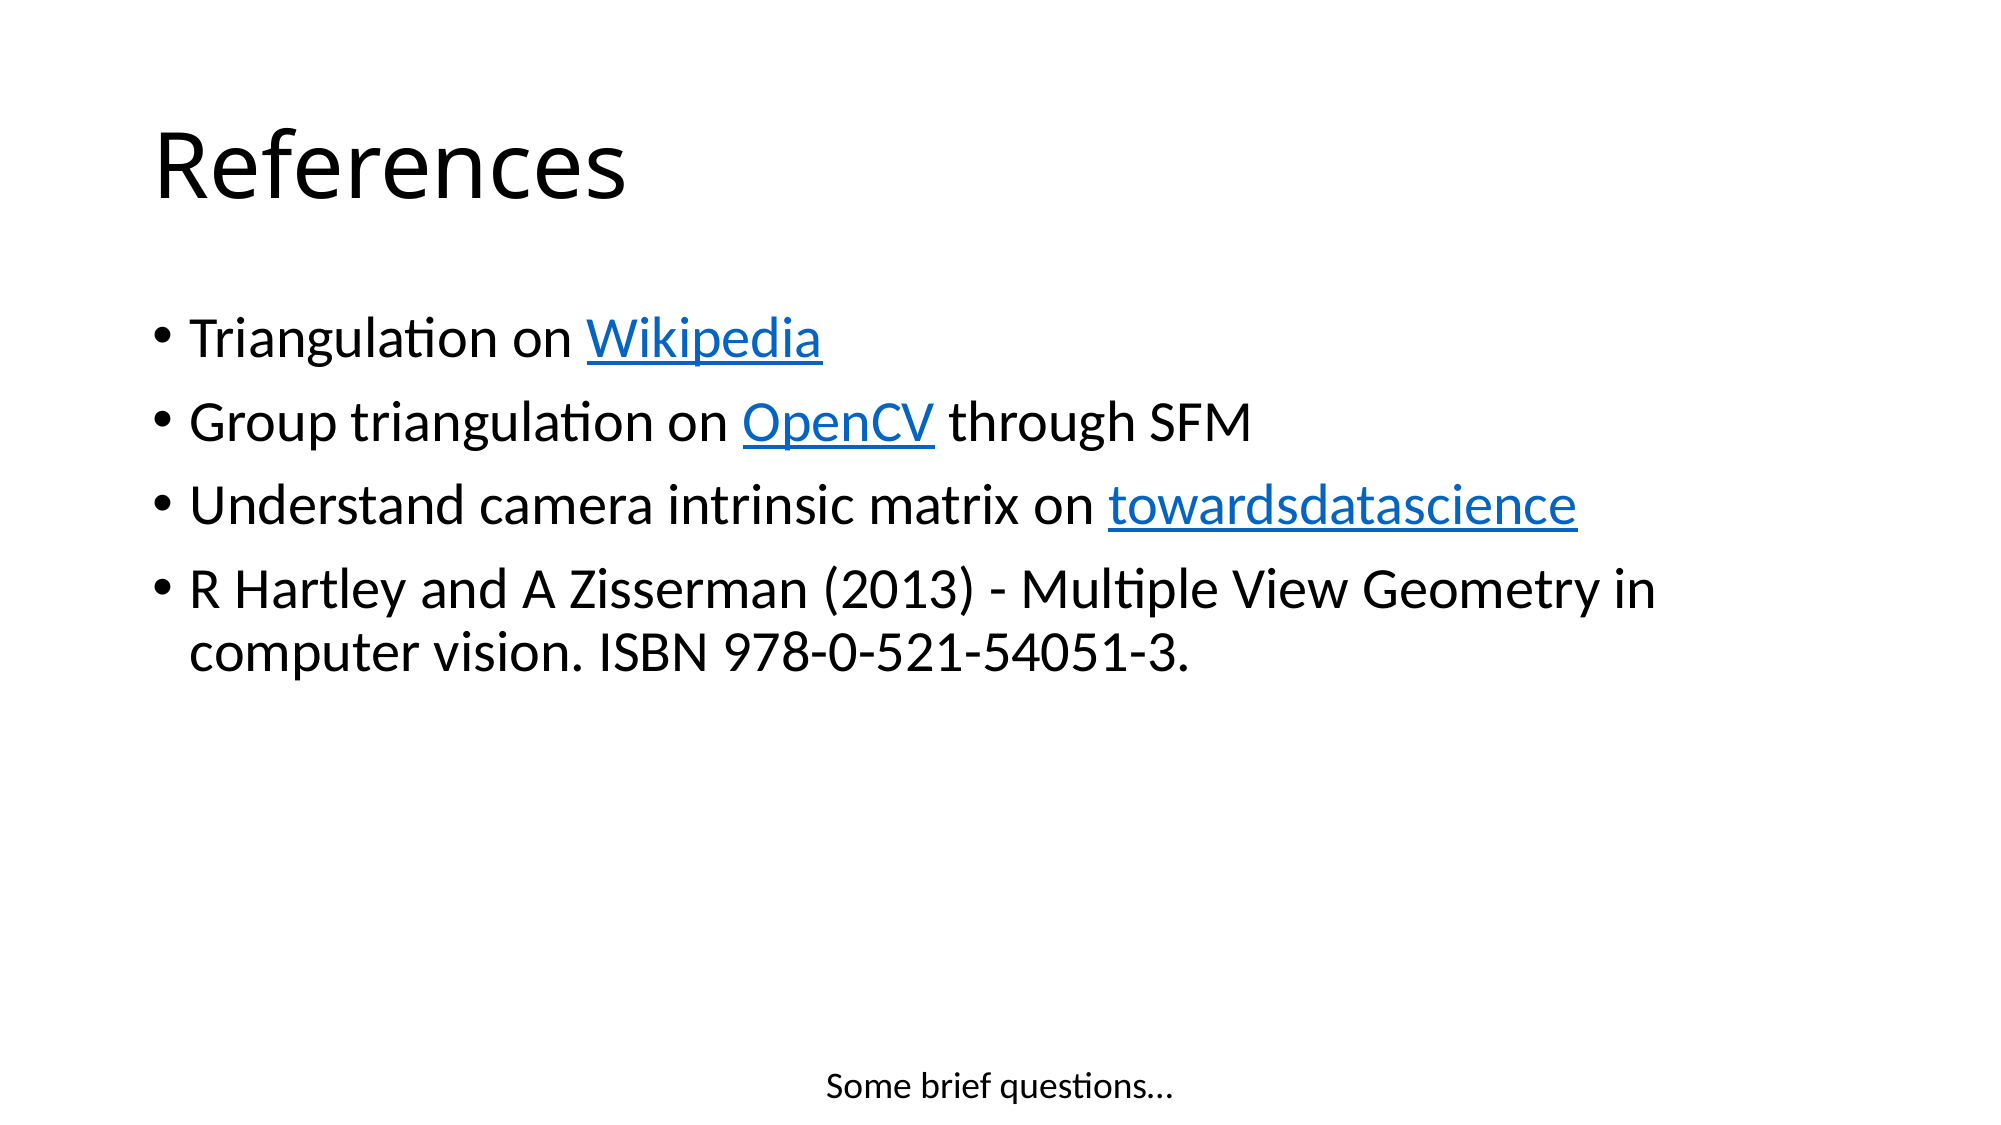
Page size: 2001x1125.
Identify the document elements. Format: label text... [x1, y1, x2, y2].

list Triangulation on Wikipedia Group triangulation on OpenCV through SFM Understand camera intrinsic matrix on towardsdatascience R Hartley and A Zisserman (2013) - Multiple View Geometry in computer vision. ISBN 978-0-521-54051-3. [137, 299, 1863, 1014]
title References [137, 59, 1863, 278]
text_box Some brief questions… [400, 1053, 1600, 1114]
